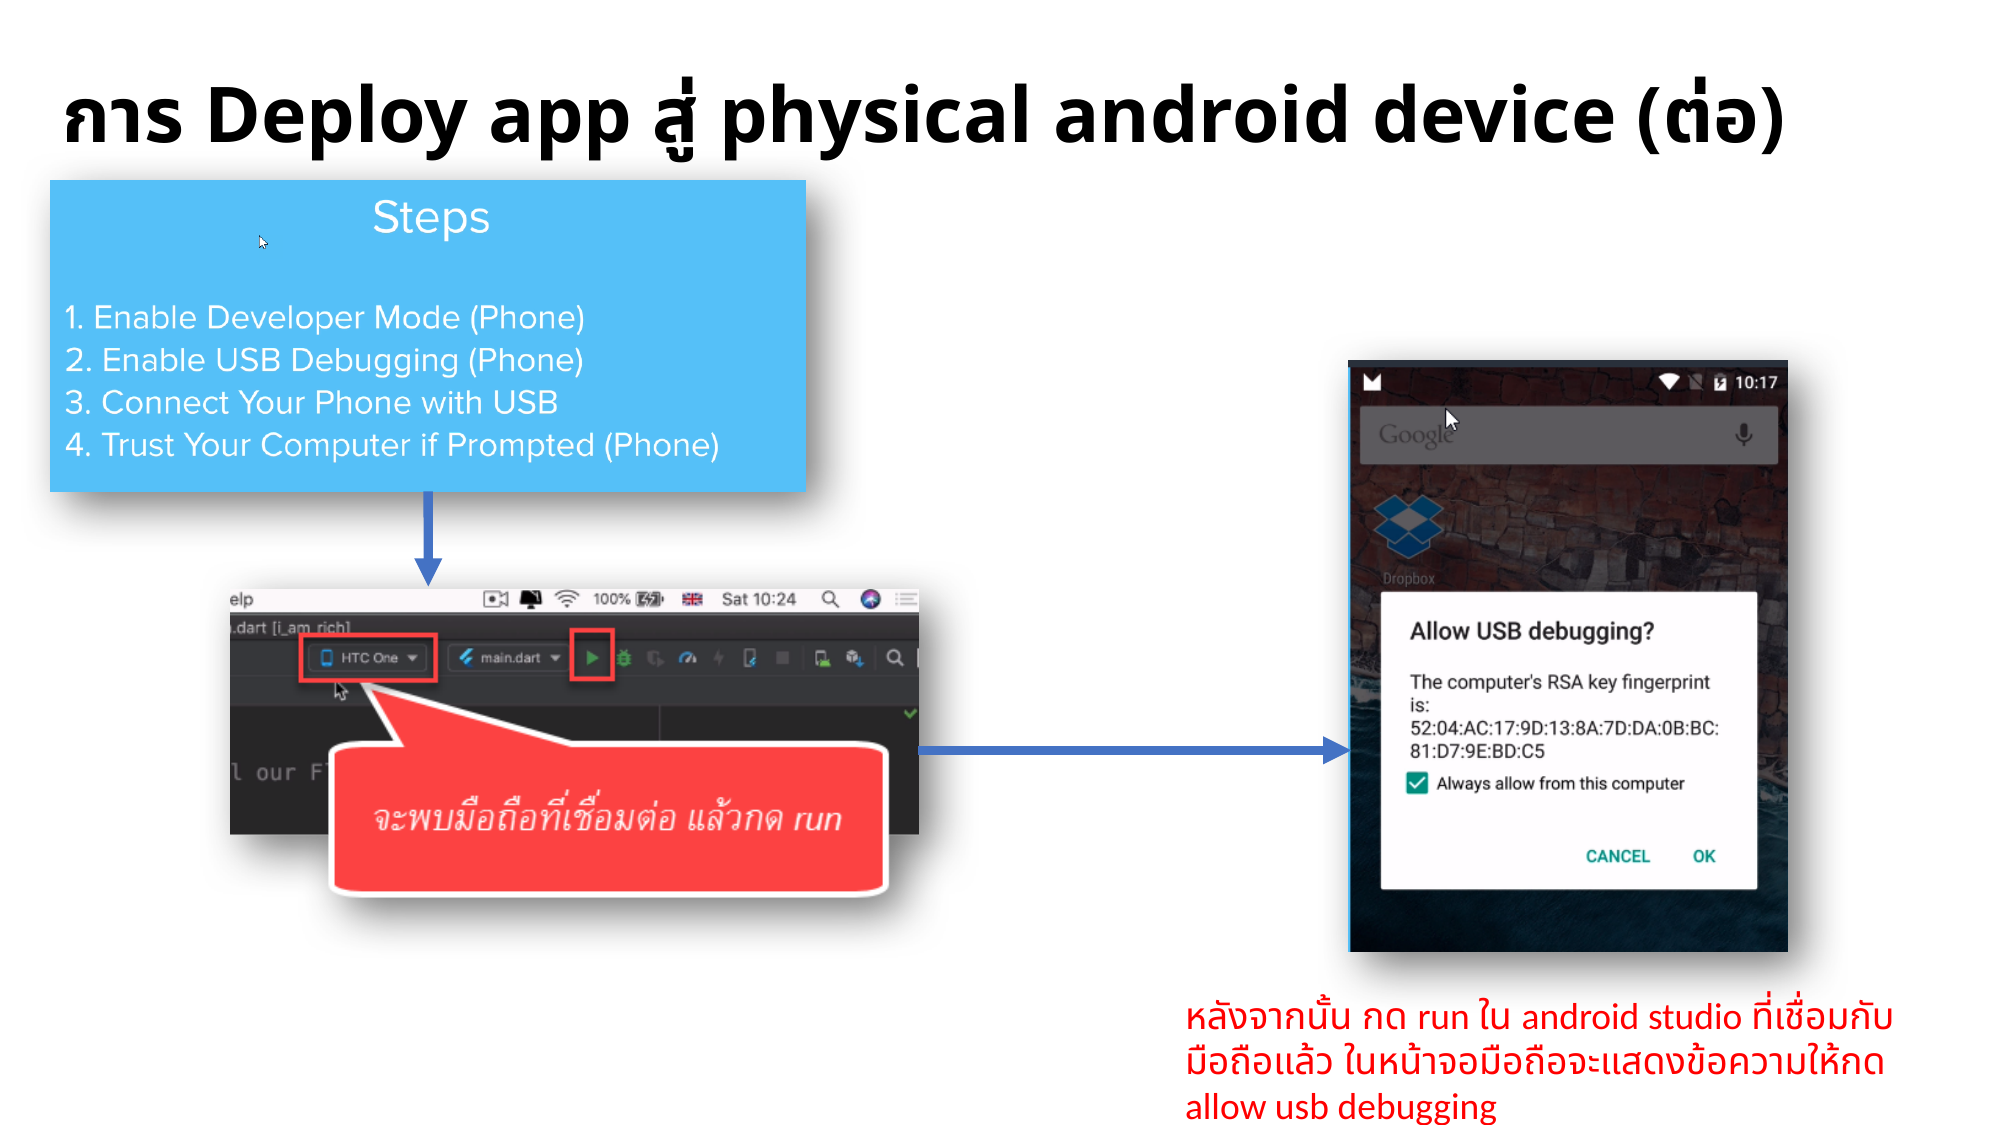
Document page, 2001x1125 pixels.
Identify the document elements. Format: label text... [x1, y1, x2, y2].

picture [50, 180, 806, 492]
title การ Deploy app สู่ physical android device (ต่อ) [47, 59, 1936, 175]
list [1348, 360, 1788, 952]
picture [230, 589, 919, 912]
text_box หลังจากนั้น กด run ใน android studio ที่เชื่อมกับมือถือแล้ว ในหน้าจอมือถือจะแสดงข้อความให้กด allow usb debugging [1170, 985, 1942, 1125]
